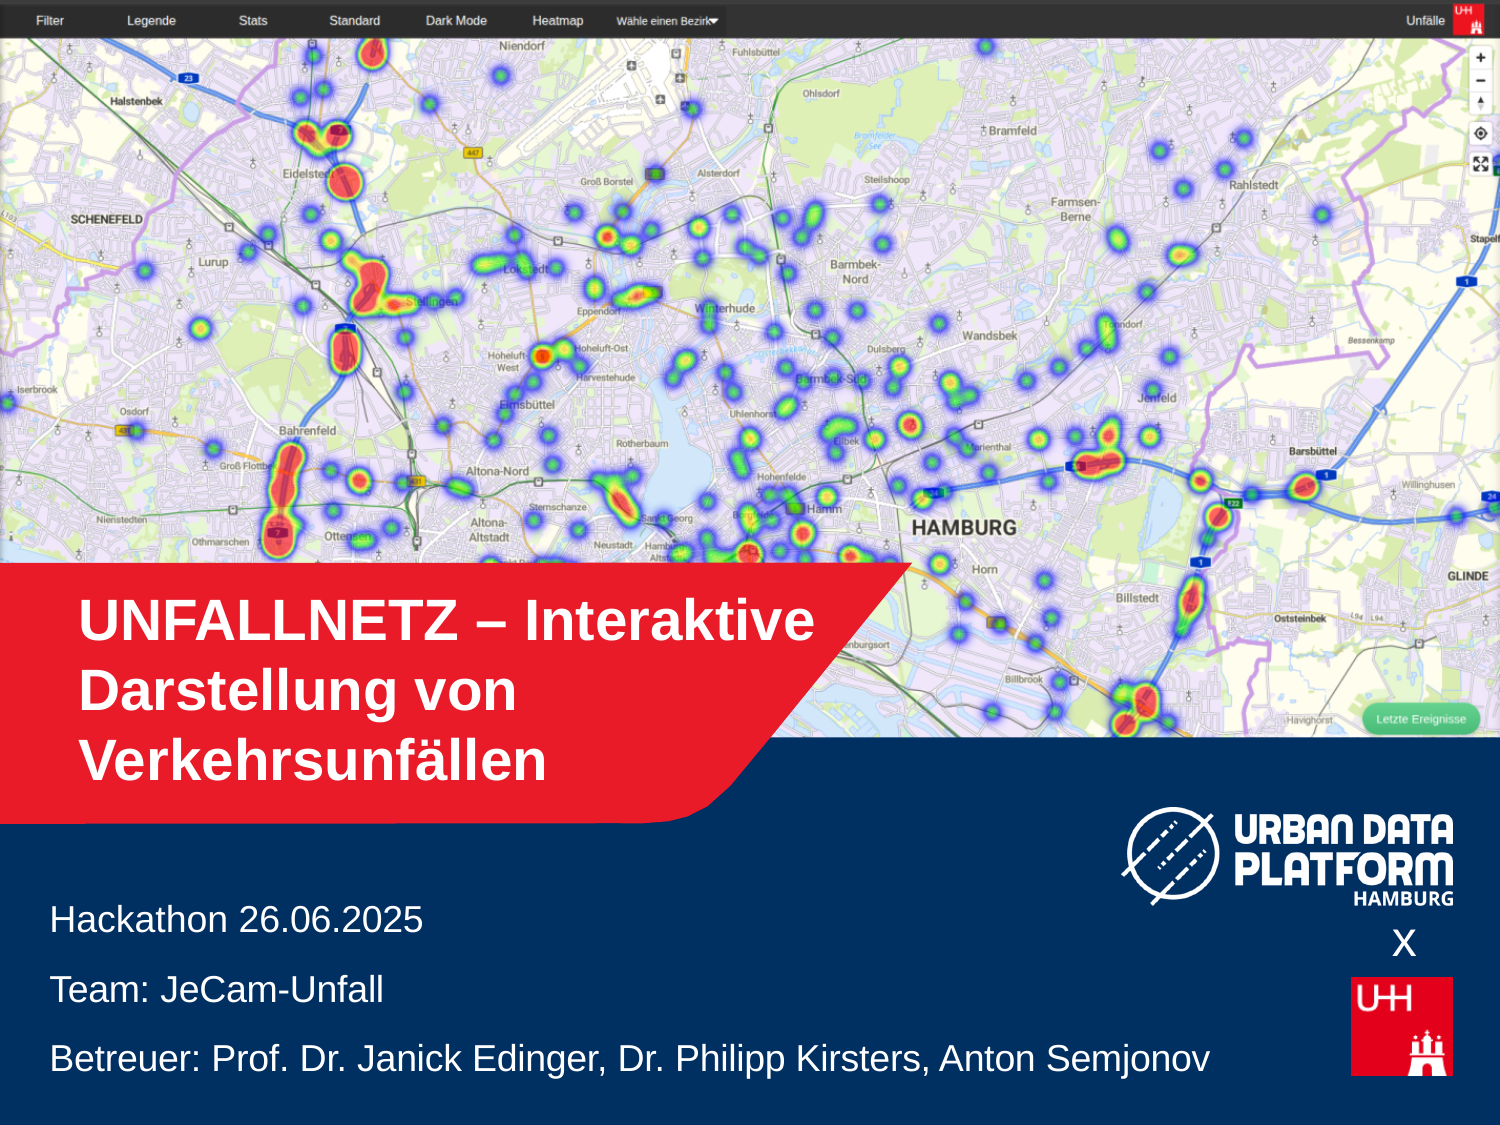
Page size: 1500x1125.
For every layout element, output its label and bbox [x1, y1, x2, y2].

picture [0, 0, 1500, 562]
text_box [0, 562, 1500, 1125]
